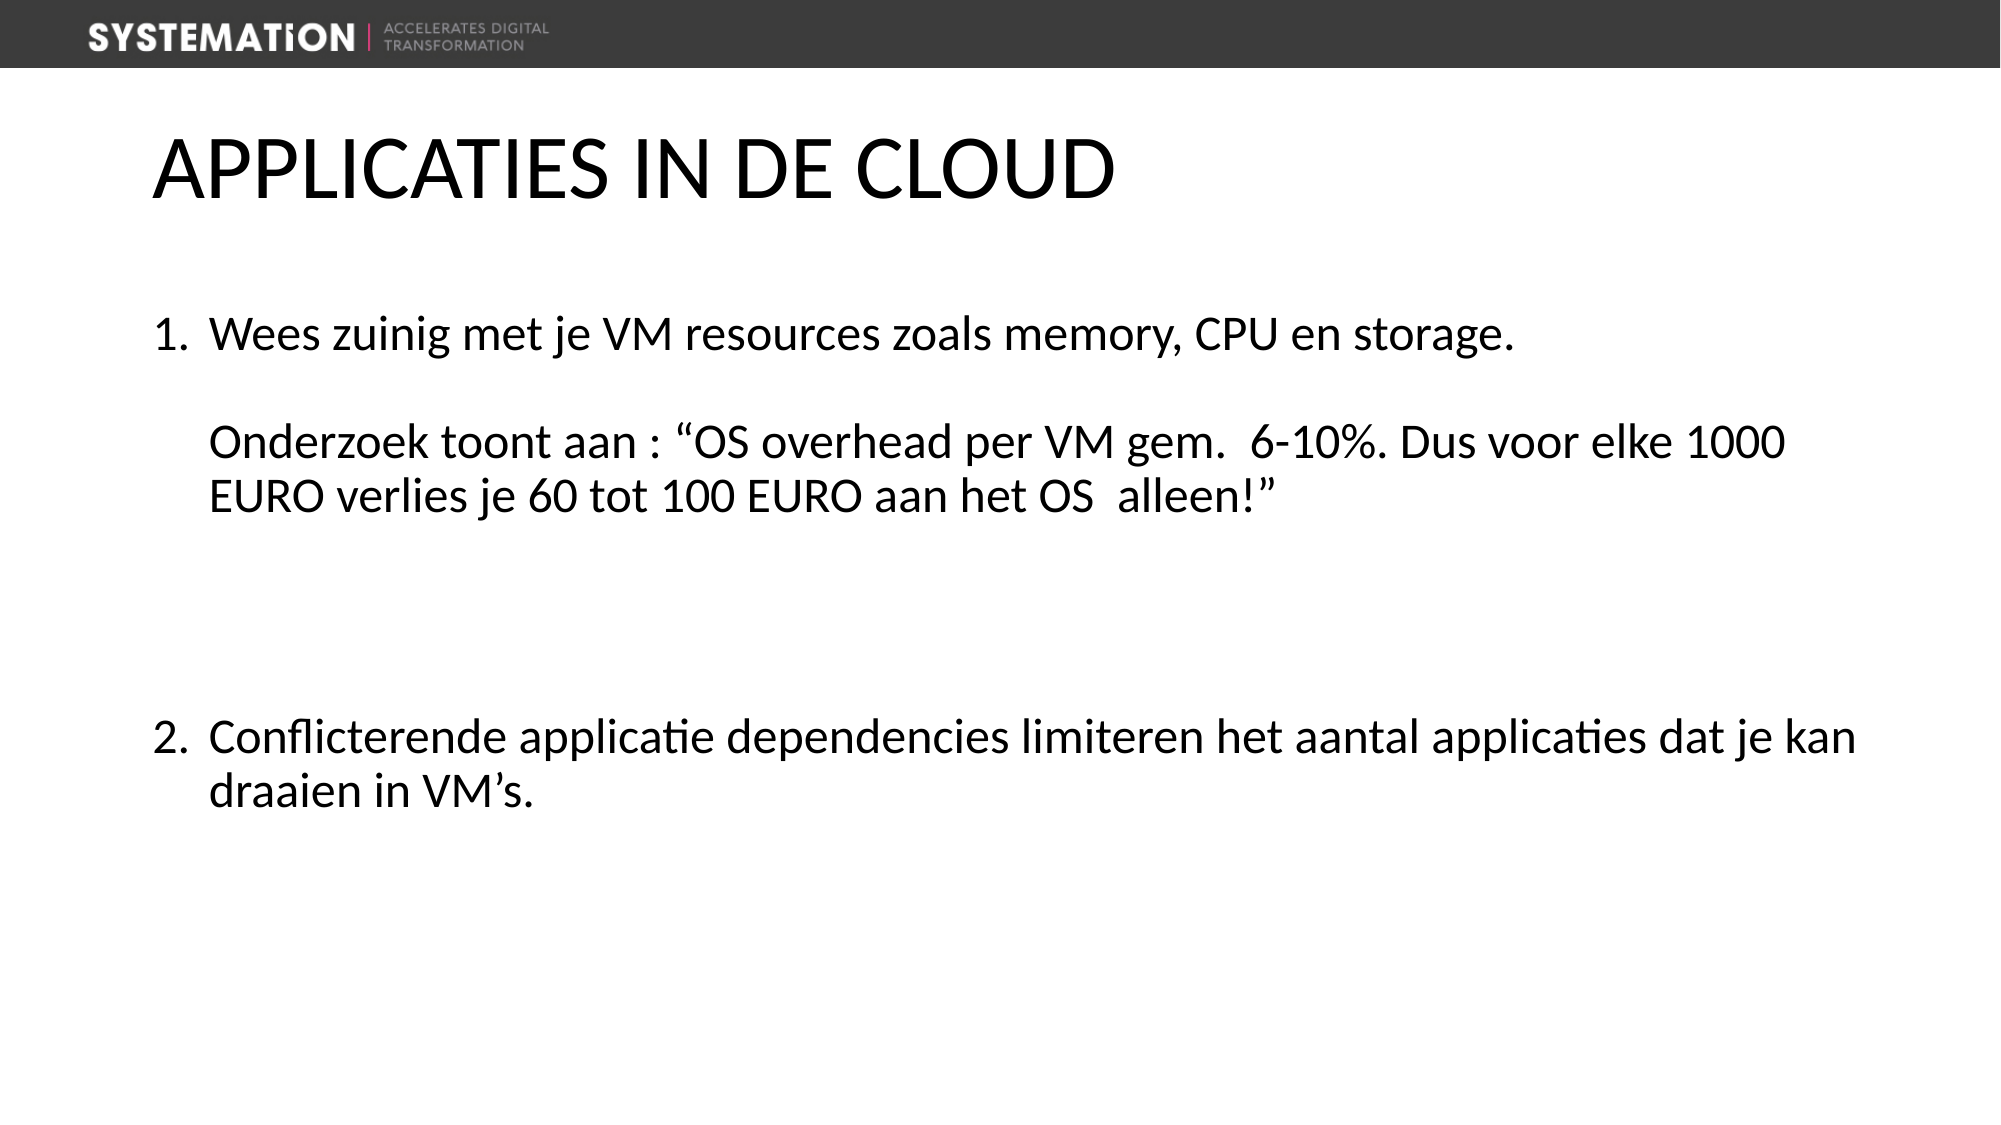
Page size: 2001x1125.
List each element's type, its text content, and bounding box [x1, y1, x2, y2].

picture [0, 0, 2001, 68]
title applIcaties in DE cloud [137, 59, 1863, 278]
list Wees zuinig met je VM resources zoals memory, CPU en storage. Onderzoek toont aan : “OS overhead per VM gem. 6-10%. Dus voor elke 1000 EURO verlies je 60 tot 100 EURO aan het OS alleen!” Conflicterende applicatie dependencies limiteren het aantal applicaties dat je kan draaien in VM’s. [137, 299, 1894, 1014]
